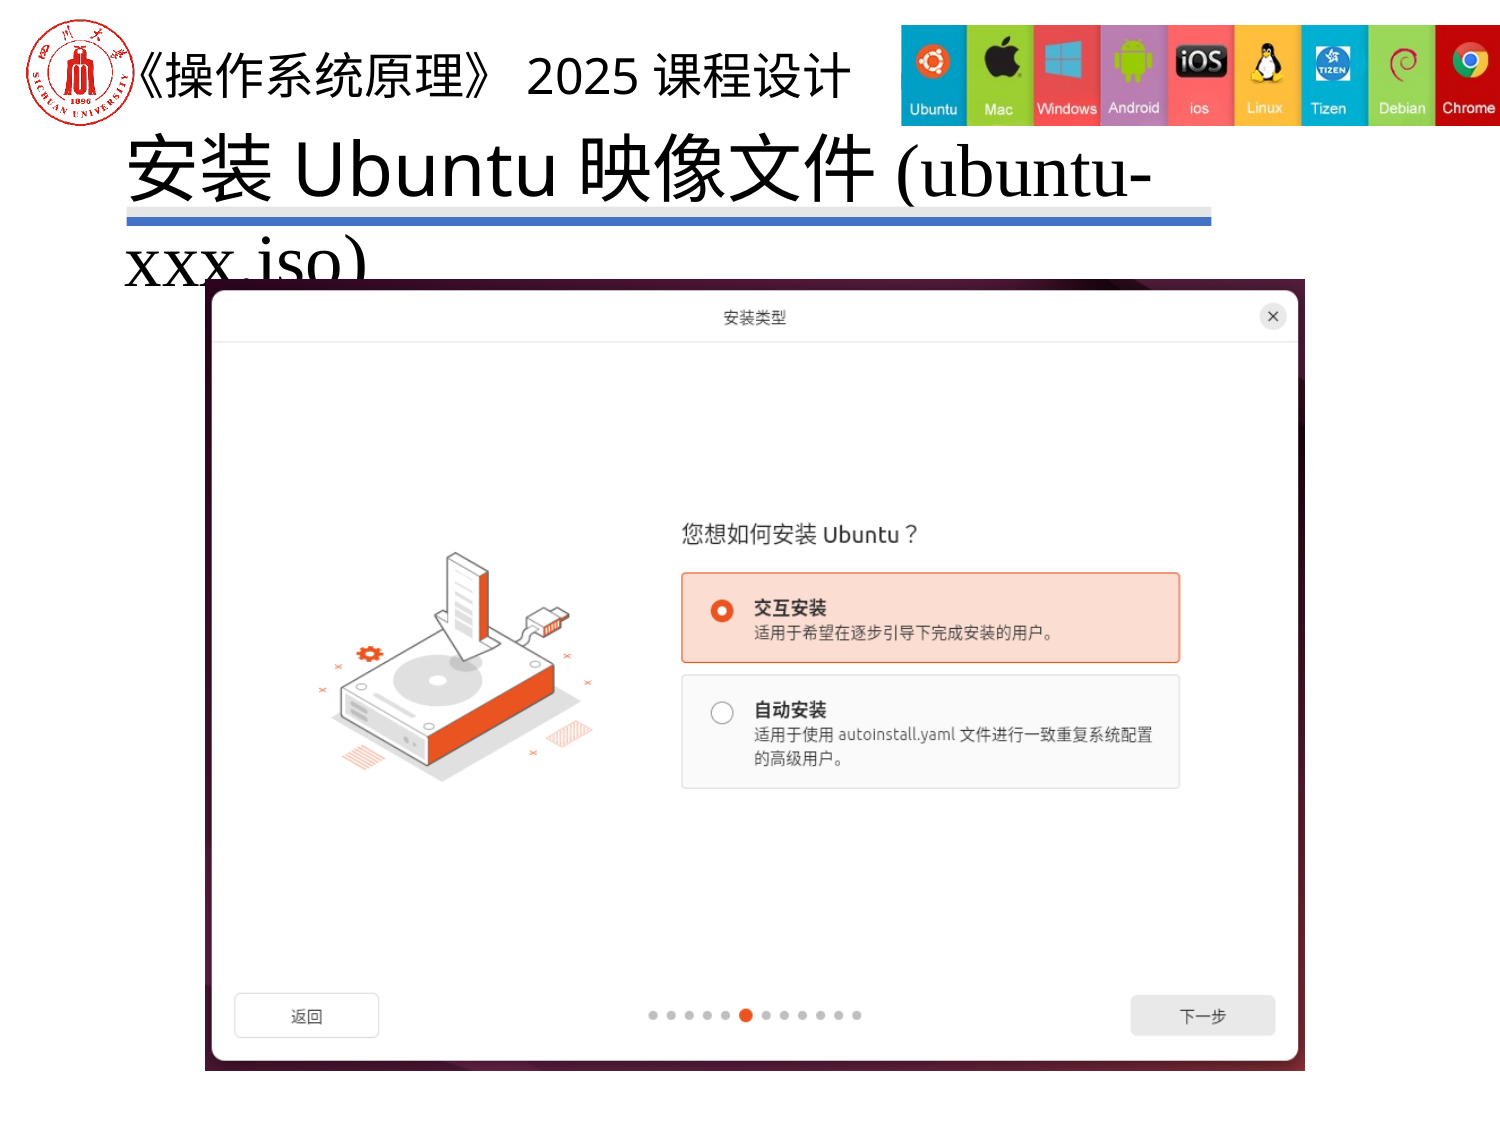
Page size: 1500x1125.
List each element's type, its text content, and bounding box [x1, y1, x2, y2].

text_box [901, 25, 1500, 126]
picture [205, 279, 1305, 1071]
text_box 安装Ubuntu映像文件(ubuntu-xxx.iso) [109, 114, 1401, 310]
text_box [126, 216, 1212, 227]
text_box [126, 206, 1212, 216]
text_box 《操作系统原理》2025课程设计 [139, 37, 868, 113]
picture [26, 4, 139, 146]
